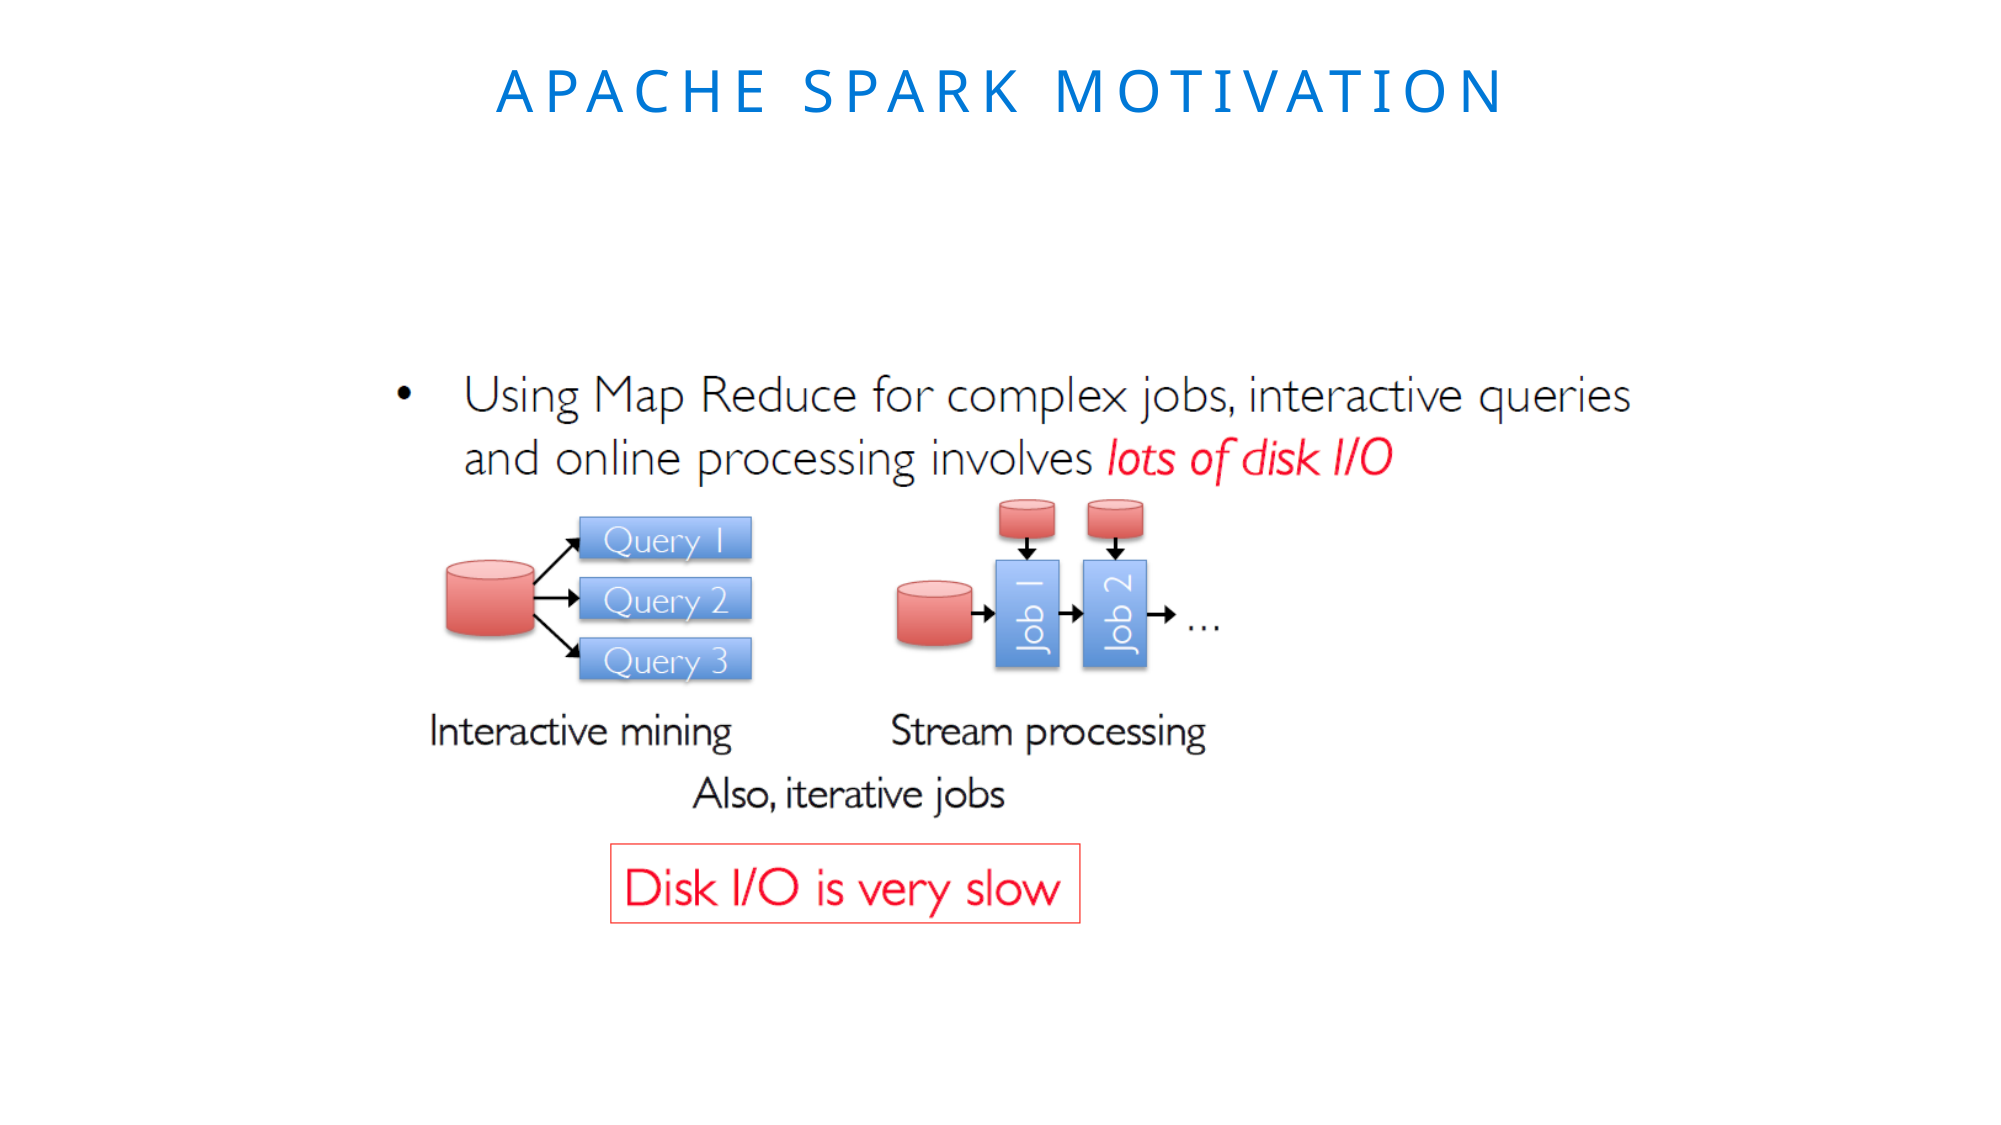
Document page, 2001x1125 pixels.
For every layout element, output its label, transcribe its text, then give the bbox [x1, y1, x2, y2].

title Apache Spark Motivation [44, 47, 1957, 196]
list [352, 360, 1648, 952]
